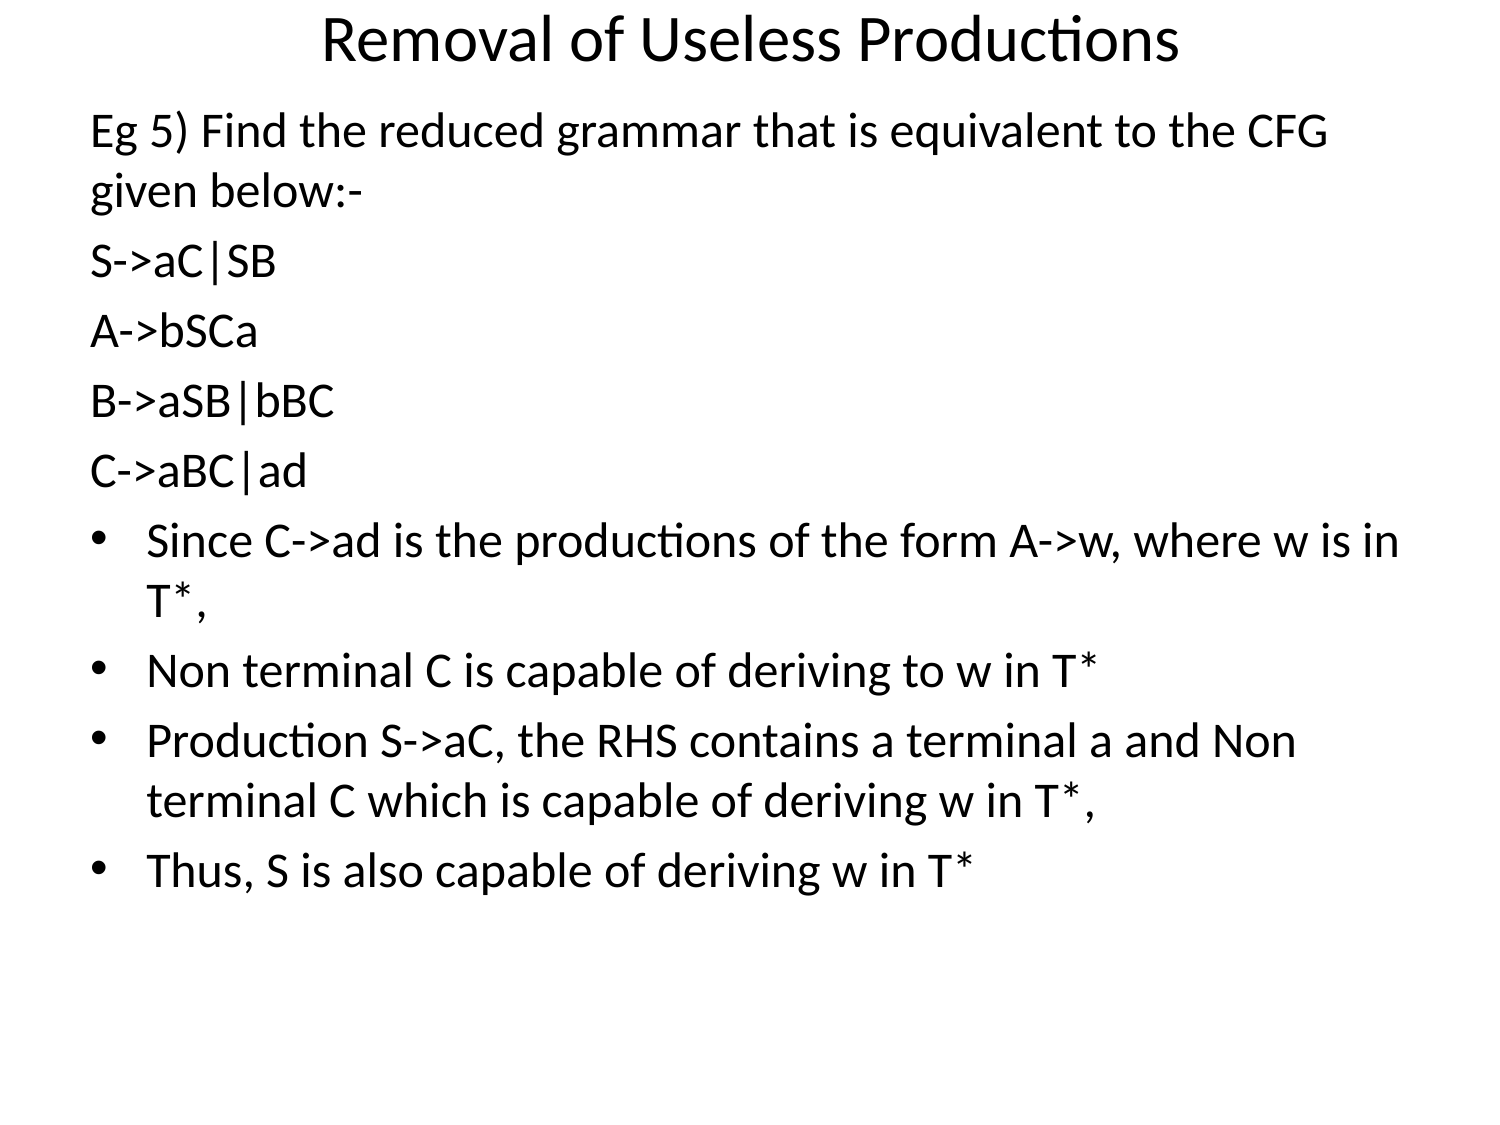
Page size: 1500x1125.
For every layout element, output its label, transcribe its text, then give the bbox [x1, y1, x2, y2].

list Eg 5) Find the reduced grammar that is equivalent to the CFG given below:- S->aC|SB A->bSCa B->aSB|bBC C->aBC|ad Since C->ad is the productions of the form A->w, where w is in T*, Non terminal C is capable of deriving to w in T* Production S->aC, the RHS contains a terminal a and Non terminal C which is capable of deriving w in T*, Thus, S is also capable of deriving w in T* [75, 90, 1425, 1005]
title Removal of Useless Productions [76, 0, 1427, 69]
